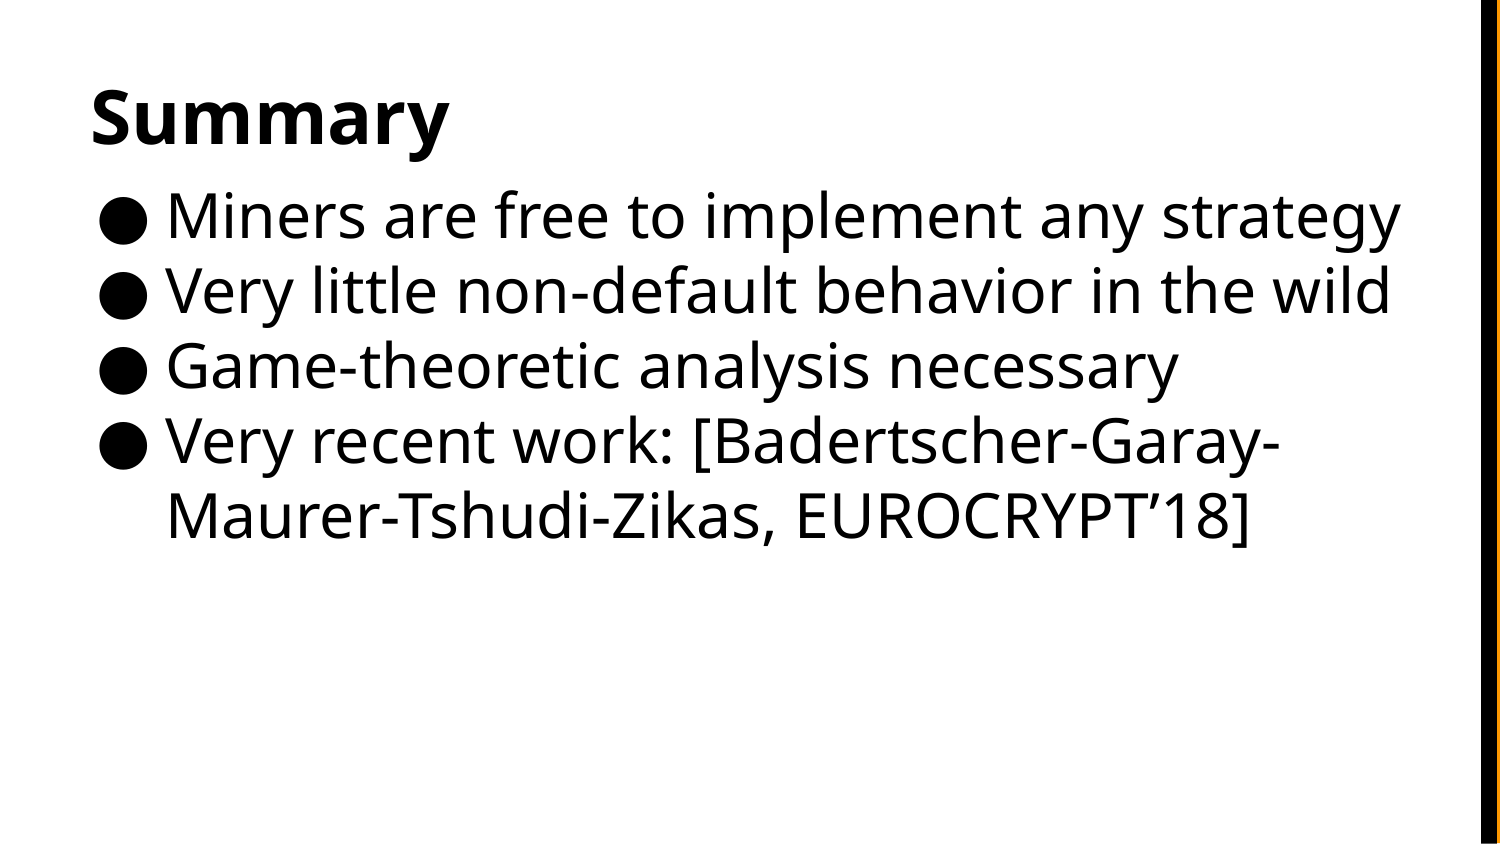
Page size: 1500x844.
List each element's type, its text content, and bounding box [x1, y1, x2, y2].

title Summary [75, 33, 1475, 175]
list Miners are free to implement any strategy Very little non-default behavior in the wild Game-theoretic analysis necessary Very recent work: [Badertscher-Garay-Maurer-Tshudi-Zikas, EUROCRYPT’18] [75, 161, 1423, 766]
